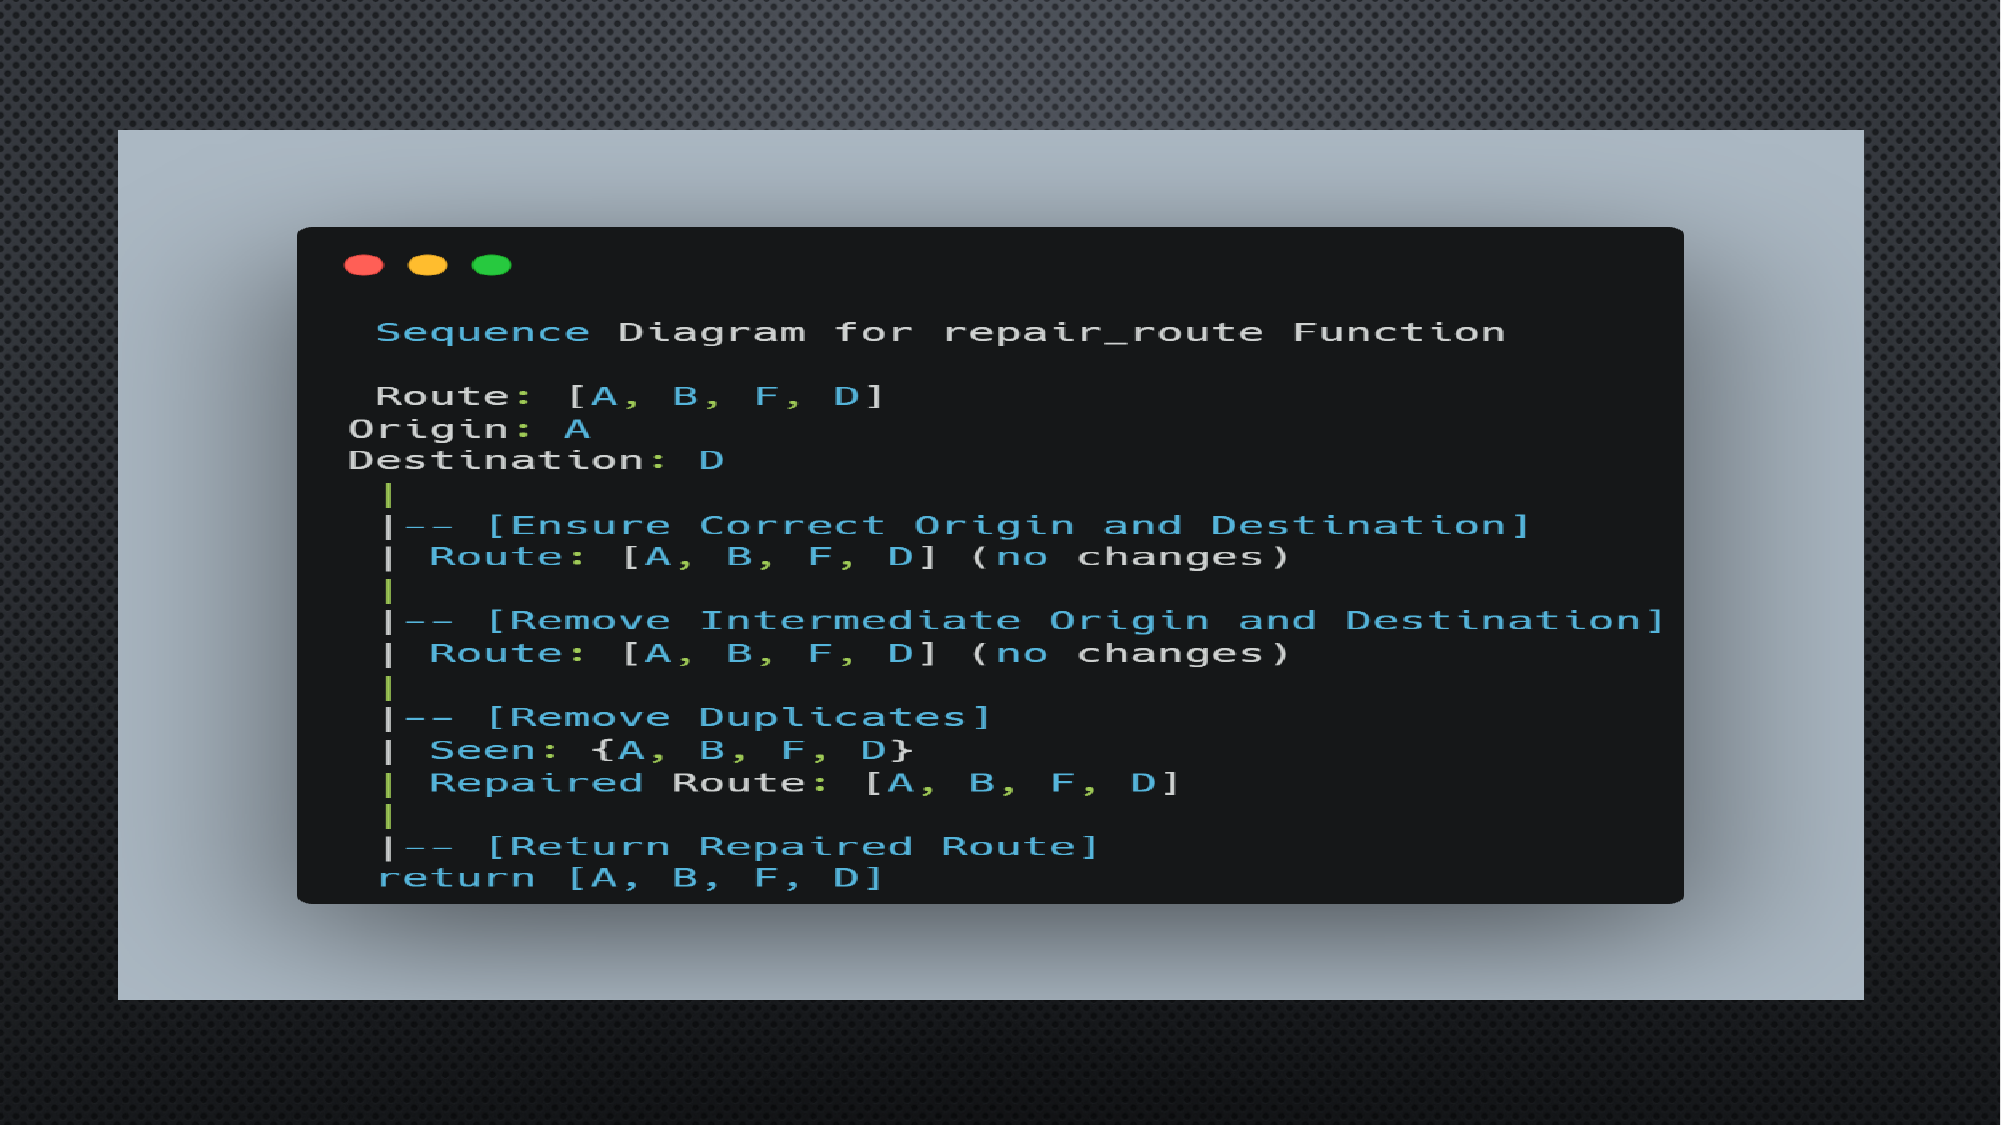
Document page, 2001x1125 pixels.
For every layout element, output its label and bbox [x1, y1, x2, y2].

picture [118, 130, 1864, 1001]
